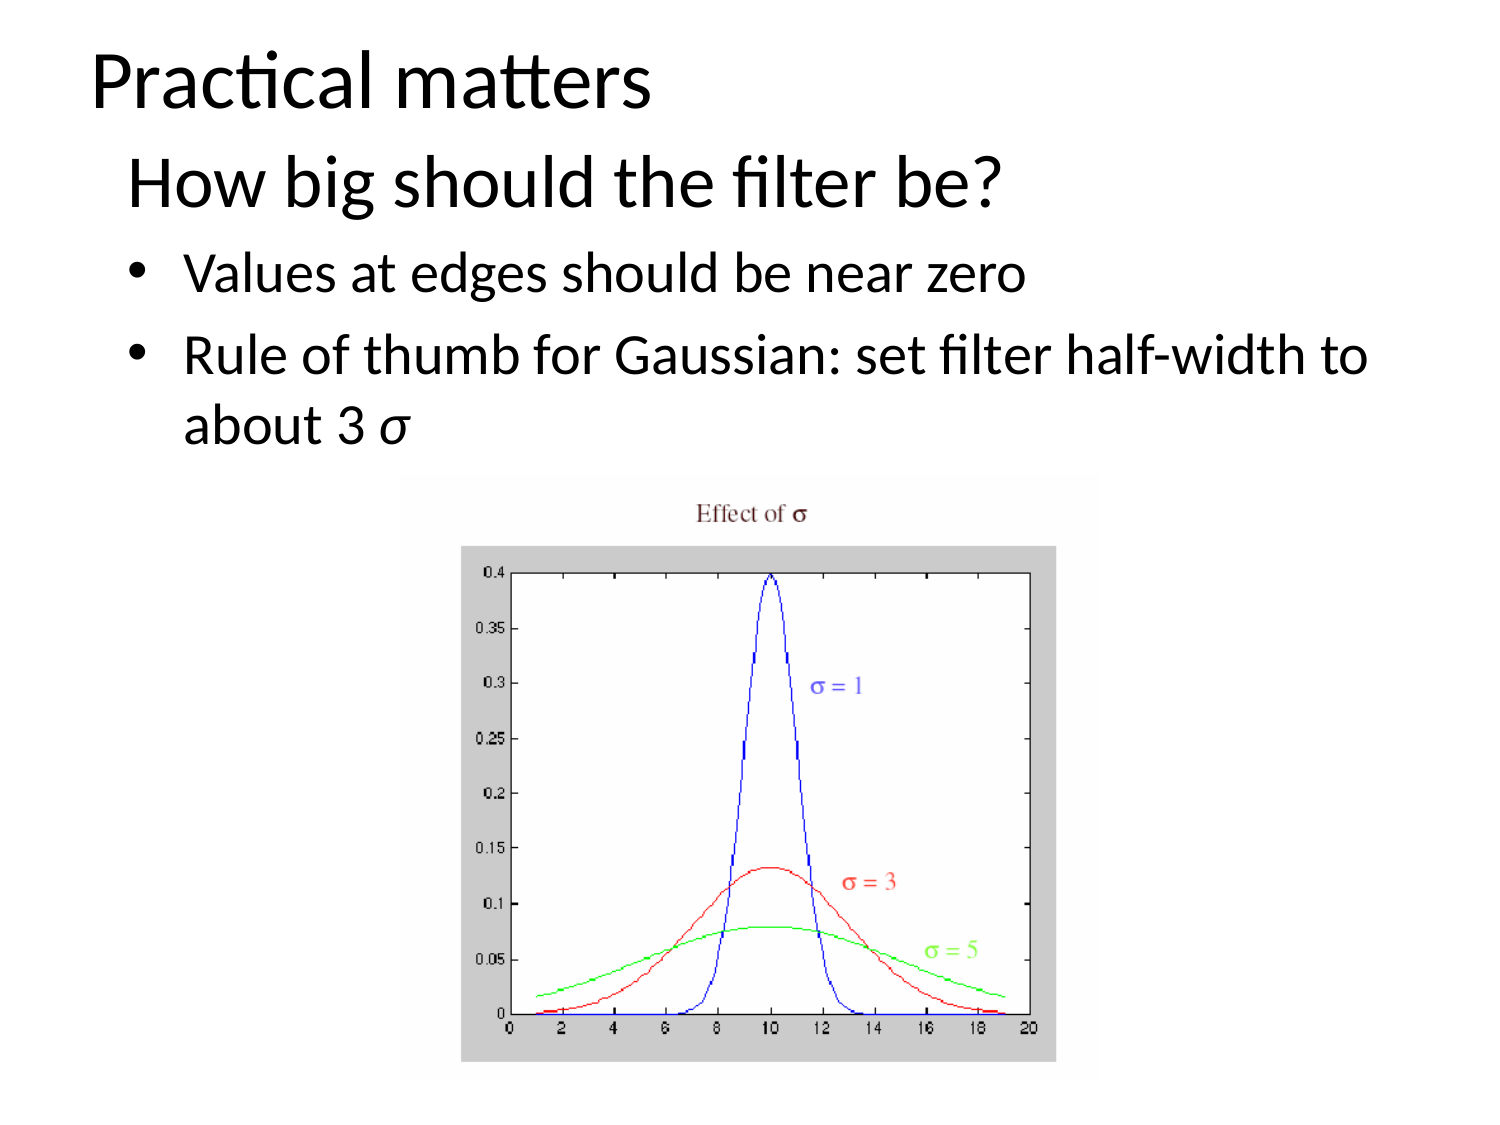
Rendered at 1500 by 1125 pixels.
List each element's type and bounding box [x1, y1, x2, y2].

title [74, 0, 1426, 151]
picture [399, 474, 1101, 1080]
list [112, 124, 1463, 901]
